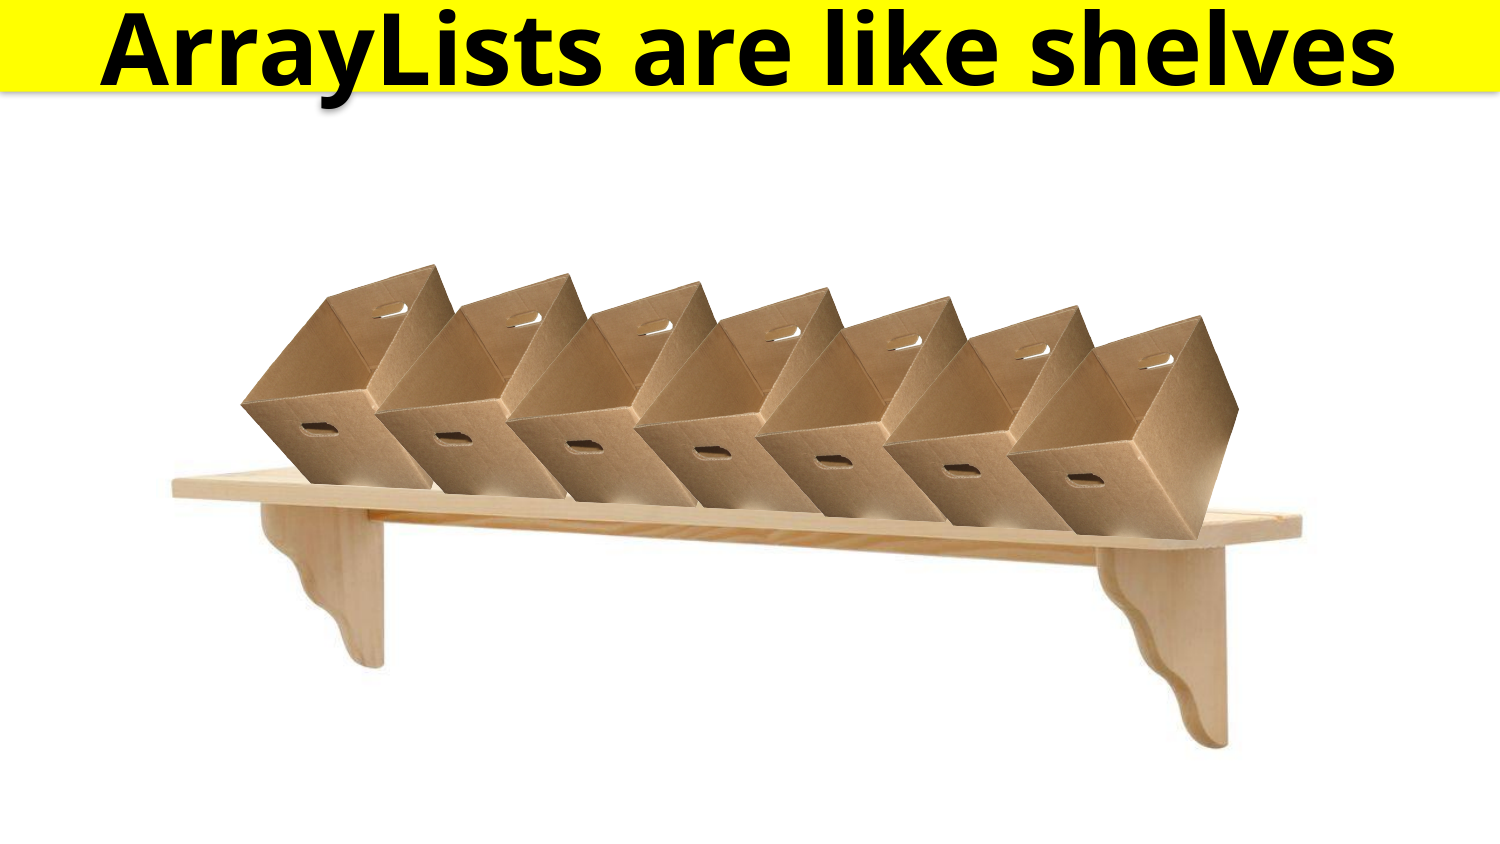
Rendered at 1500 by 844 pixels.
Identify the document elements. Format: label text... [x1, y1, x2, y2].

text_box ArrayLists are like shelves [0, 0, 1500, 92]
picture [155, 219, 1326, 804]
